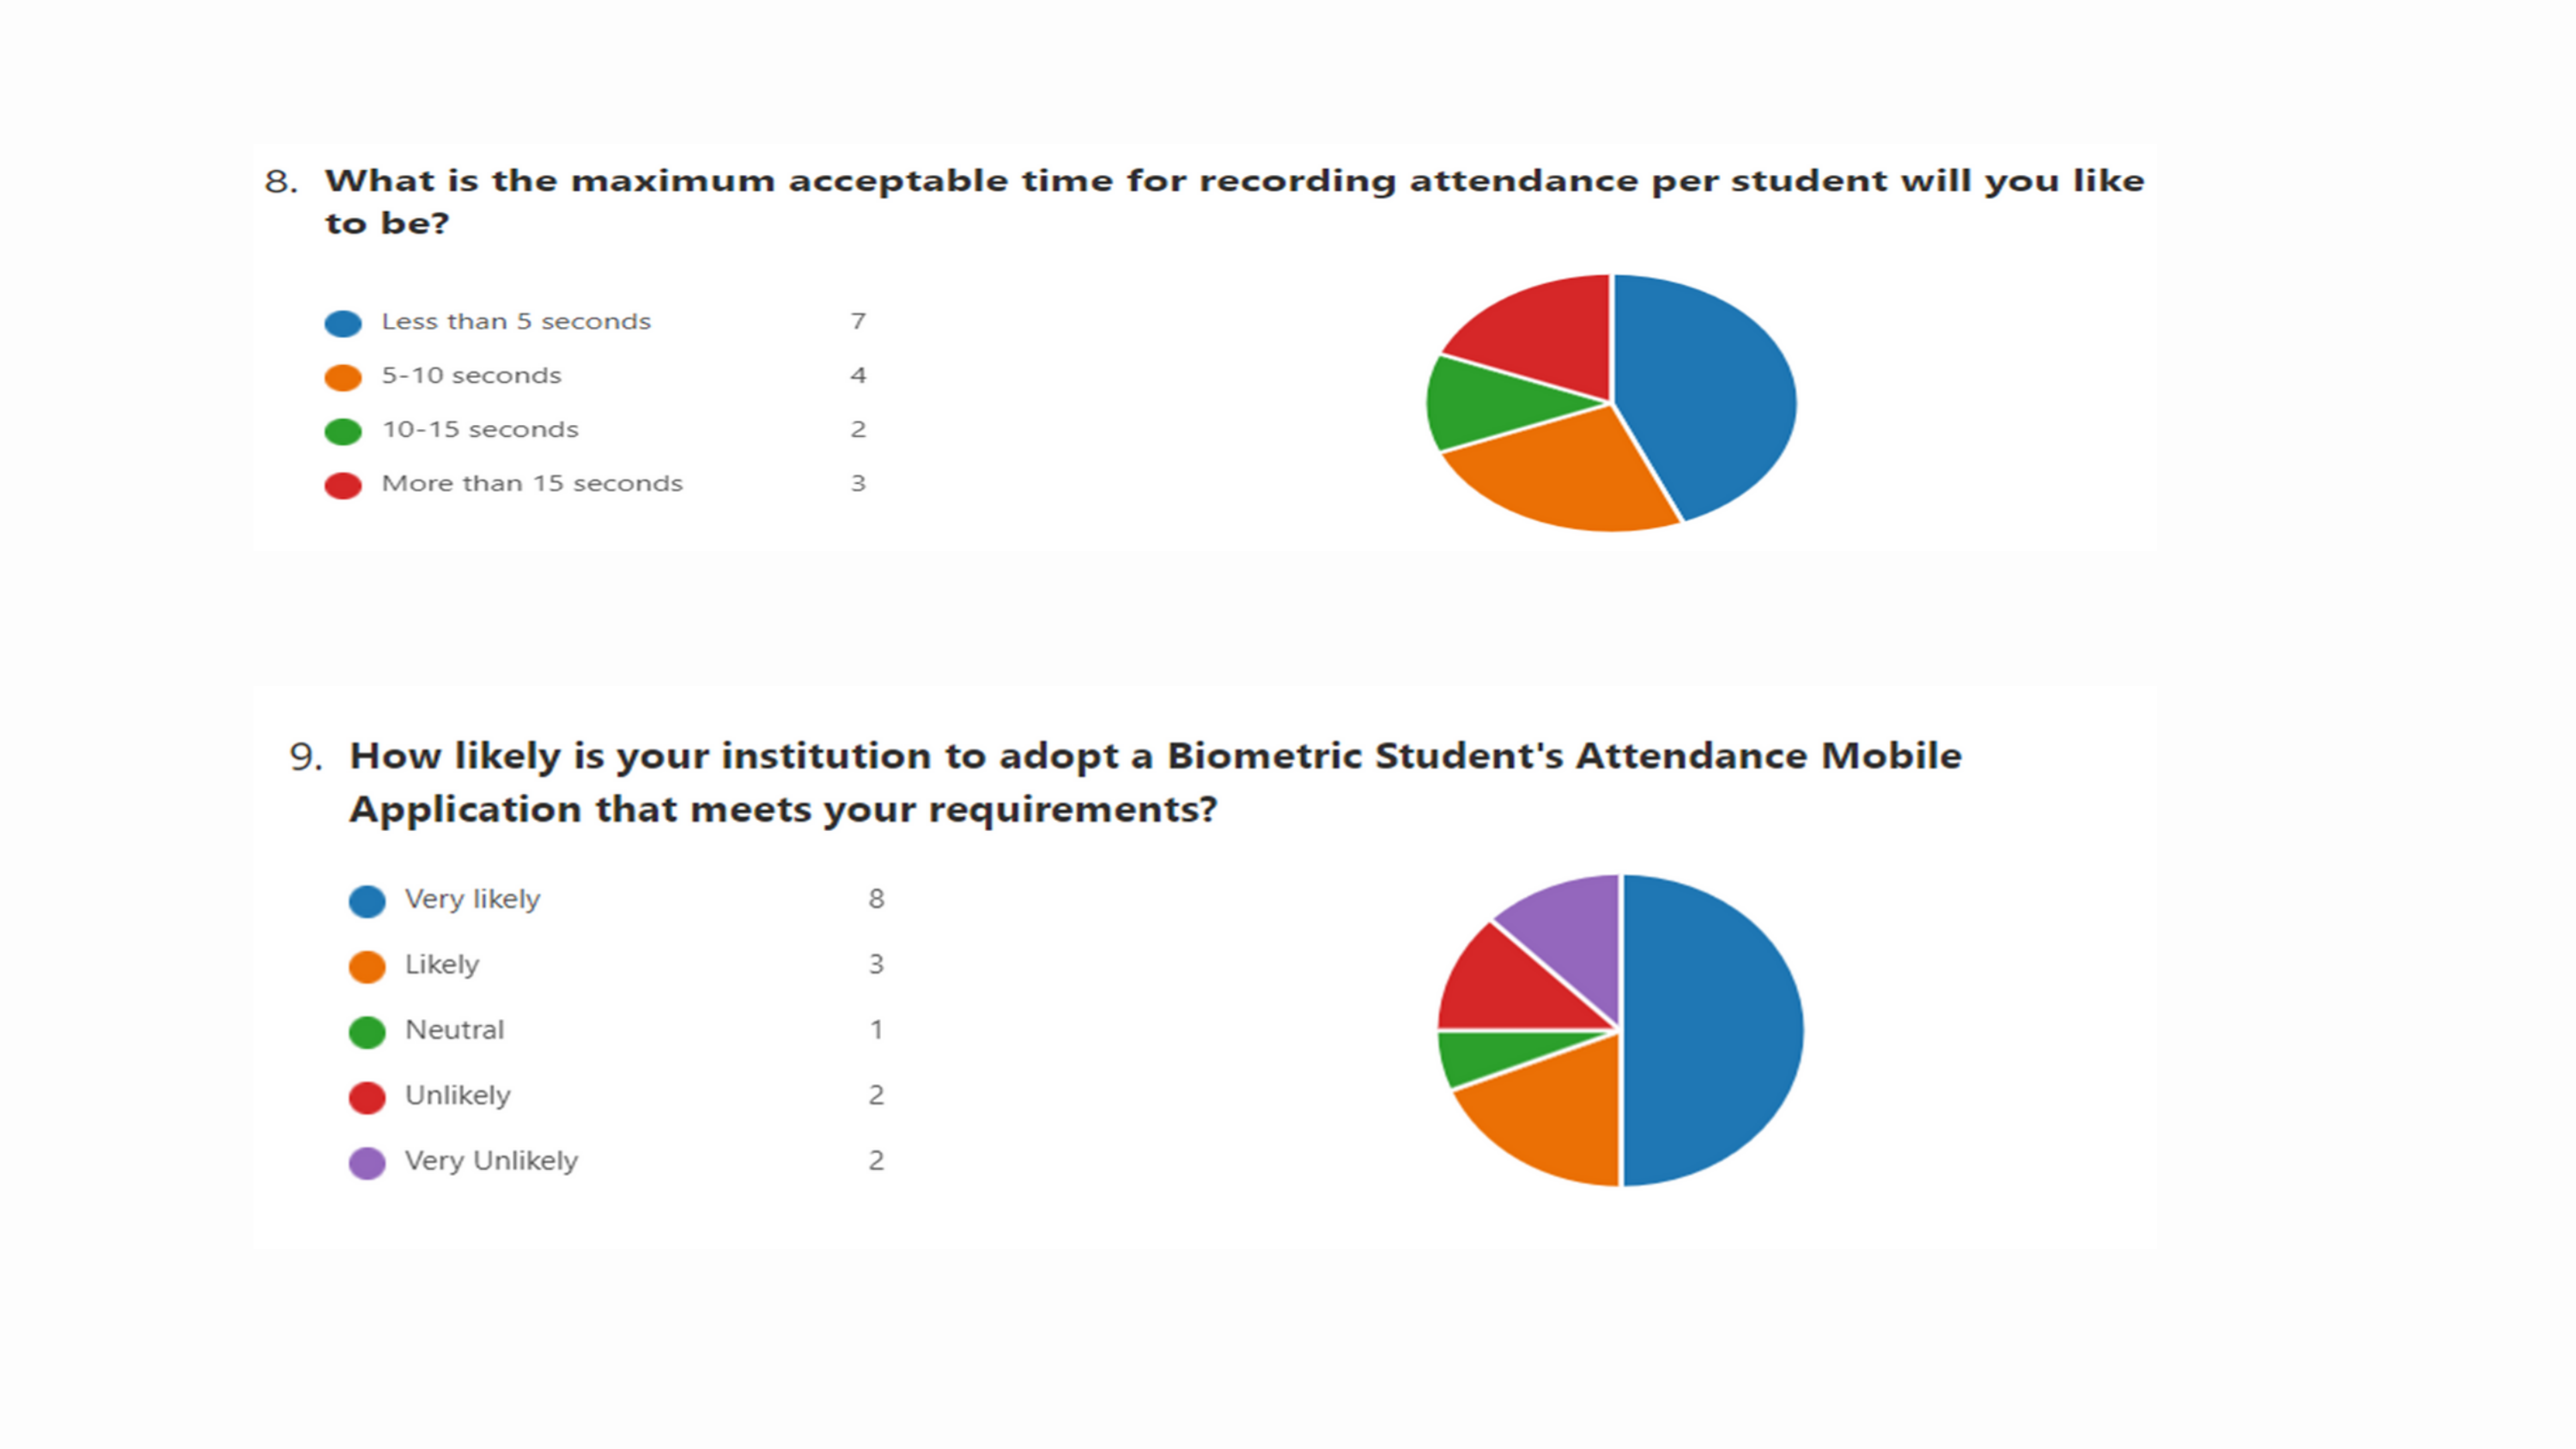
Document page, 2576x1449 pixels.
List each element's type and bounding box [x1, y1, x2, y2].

text_box [253, 144, 2157, 551]
text_box [253, 686, 2157, 1249]
